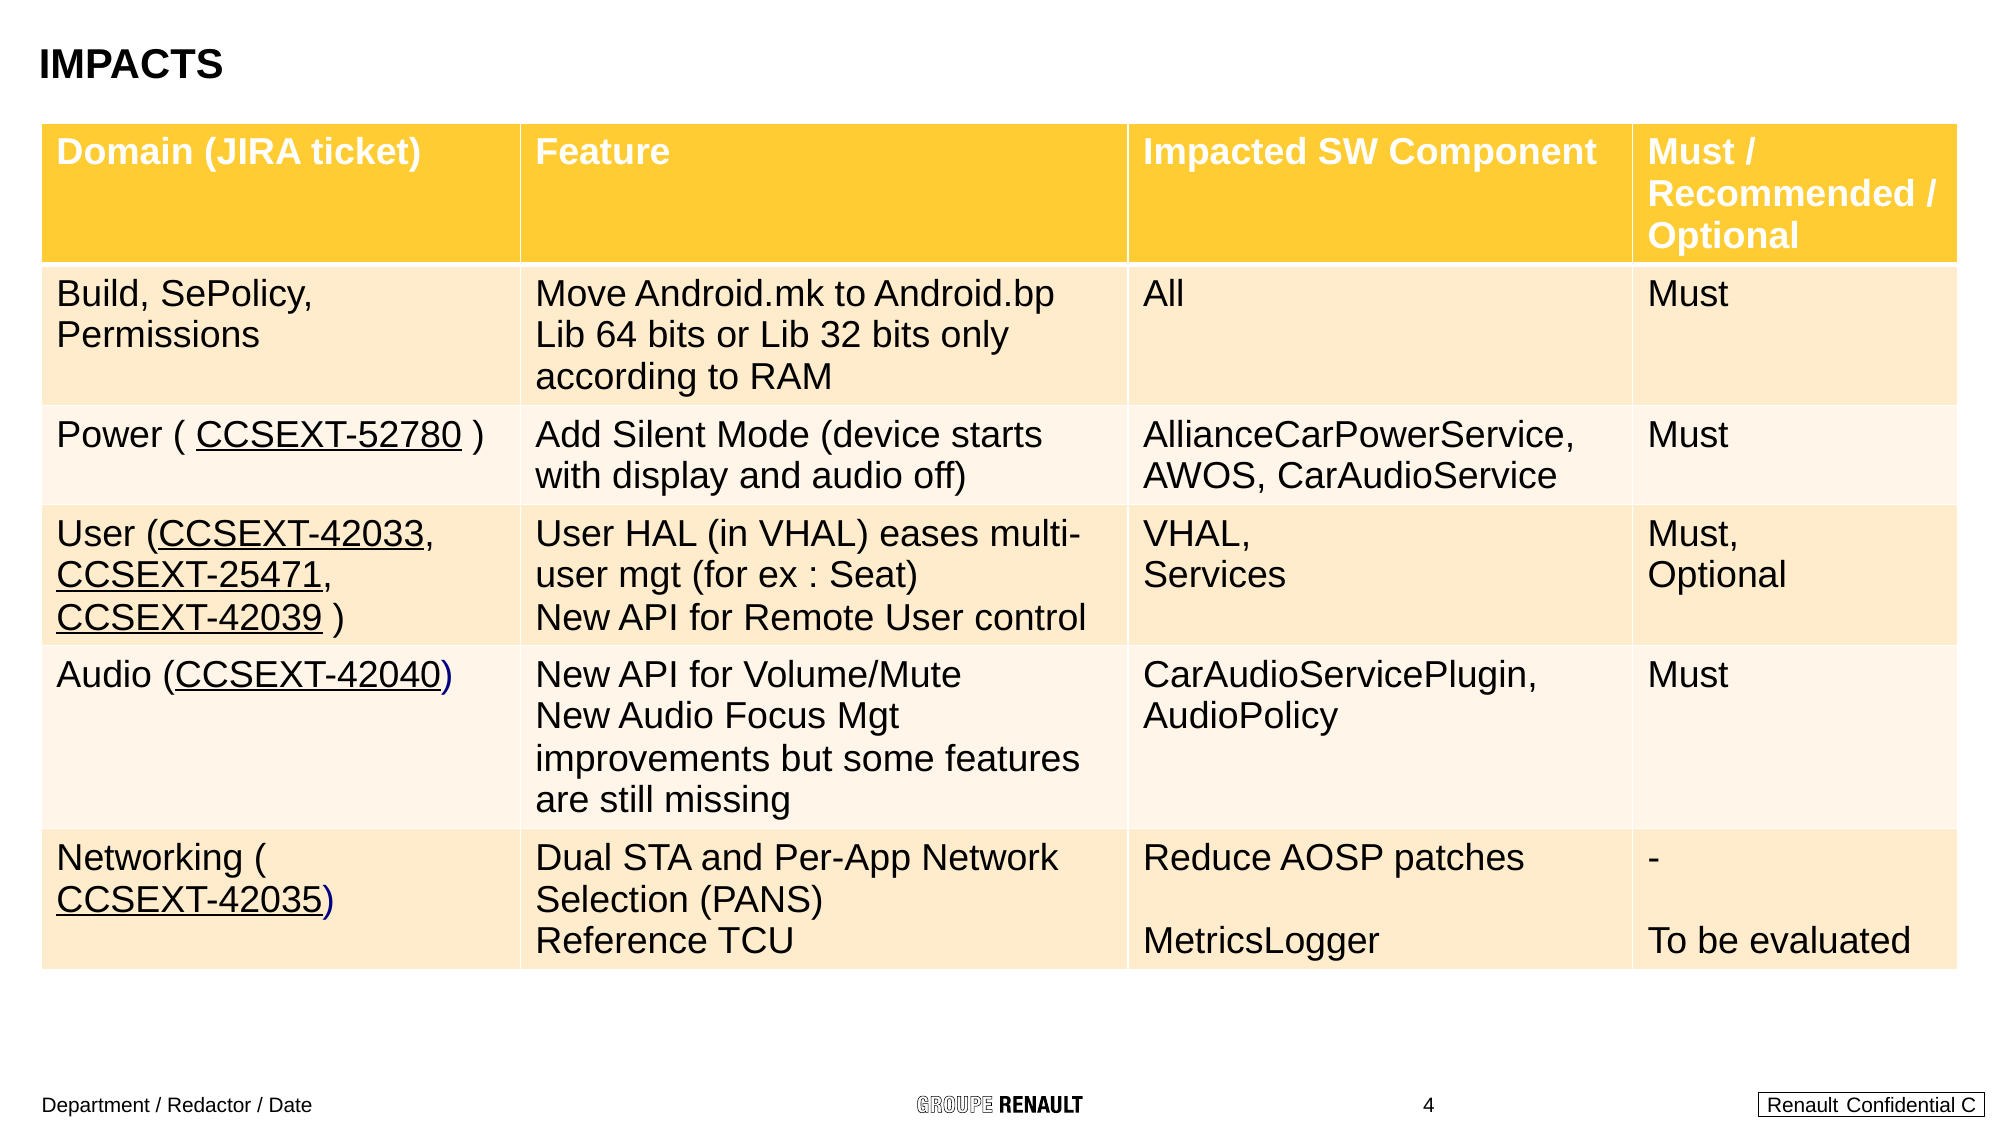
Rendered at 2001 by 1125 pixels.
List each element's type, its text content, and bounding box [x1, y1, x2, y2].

table_cell Must [1633, 646, 1957, 828]
table_cell AllianceCarPowerService, AWOS, CarAudioService [1129, 406, 1632, 504]
table_cell Dual STA and Per-App Network Selection (PANS) Reference TCU [521, 829, 1127, 969]
table_cell CarAudioServicePlugin, AudioPolicy [1129, 646, 1632, 828]
table_cell Reduce AOSP patches MetricsLogger [1129, 829, 1632, 969]
table_cell All [1129, 267, 1632, 405]
table_cell Audio (CCSEXT-42040) [42, 646, 520, 828]
table_header Must / Recommended / Optional [1633, 124, 1957, 262]
table_header Feature [521, 124, 1127, 262]
table_cell Networking (CCSEXT-42035) [42, 829, 520, 969]
table_cell Build, SePolicy, Permissions [42, 267, 520, 405]
footer Department / Redactor / Date [41, 1083, 667, 1125]
table_cell Move Android.mk to Android.bp Lib 64 bits or Lib 32 bits only according to RAM [521, 267, 1127, 405]
table_cell Must [1633, 406, 1957, 504]
table_cell VHAL, Services [1129, 505, 1632, 645]
table_cell Must [1633, 267, 1957, 405]
table_header Impacted SW Component [1129, 124, 1632, 262]
table_cell Add Silent Mode (device starts with display and audio off) [521, 406, 1127, 504]
table_cell User (CCSEXT-42033, CCSEXT-25471, CCSEXT-42039 ) [42, 505, 520, 645]
table_cell New API for Volume/Mute New Audio Focus Mgt improvements but some features are still missing [521, 646, 1127, 828]
table_header Domain (JIRA ticket) [42, 124, 520, 262]
table_cell Power ( CCSEXT-52780 ) [42, 406, 520, 504]
table_cell - To be evaluated [1633, 829, 1957, 969]
title Impacts [39, 41, 1959, 83]
table_cell Must, Optional [1633, 505, 1957, 645]
table_cell User HAL (in VHAL) eases multi-user mgt (for ex : Seat) New API for Remote User control [521, 505, 1127, 645]
